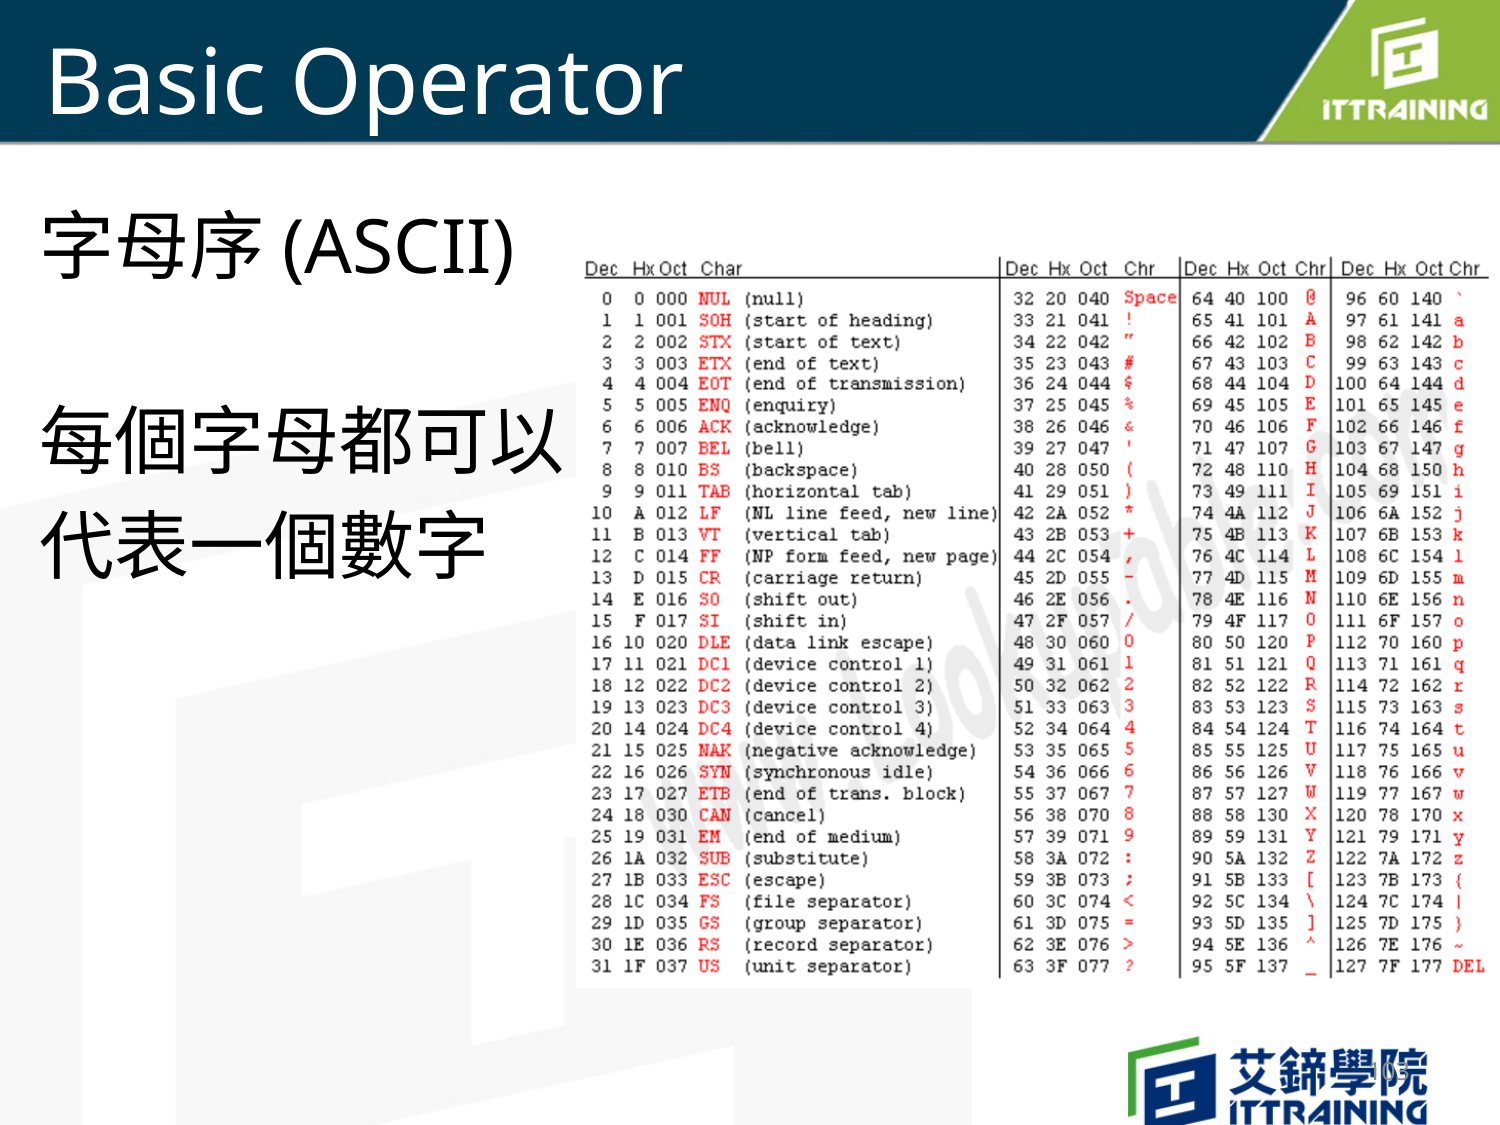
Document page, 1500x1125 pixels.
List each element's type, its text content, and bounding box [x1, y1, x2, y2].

picture [0, 0, 1500, 1125]
list 字母序(ASCII) 每個字母都可以 代表一個數字 [24, 191, 1375, 934]
title Basic Operator [29, 0, 1380, 172]
slide_number 103 [1074, 1042, 1425, 1103]
